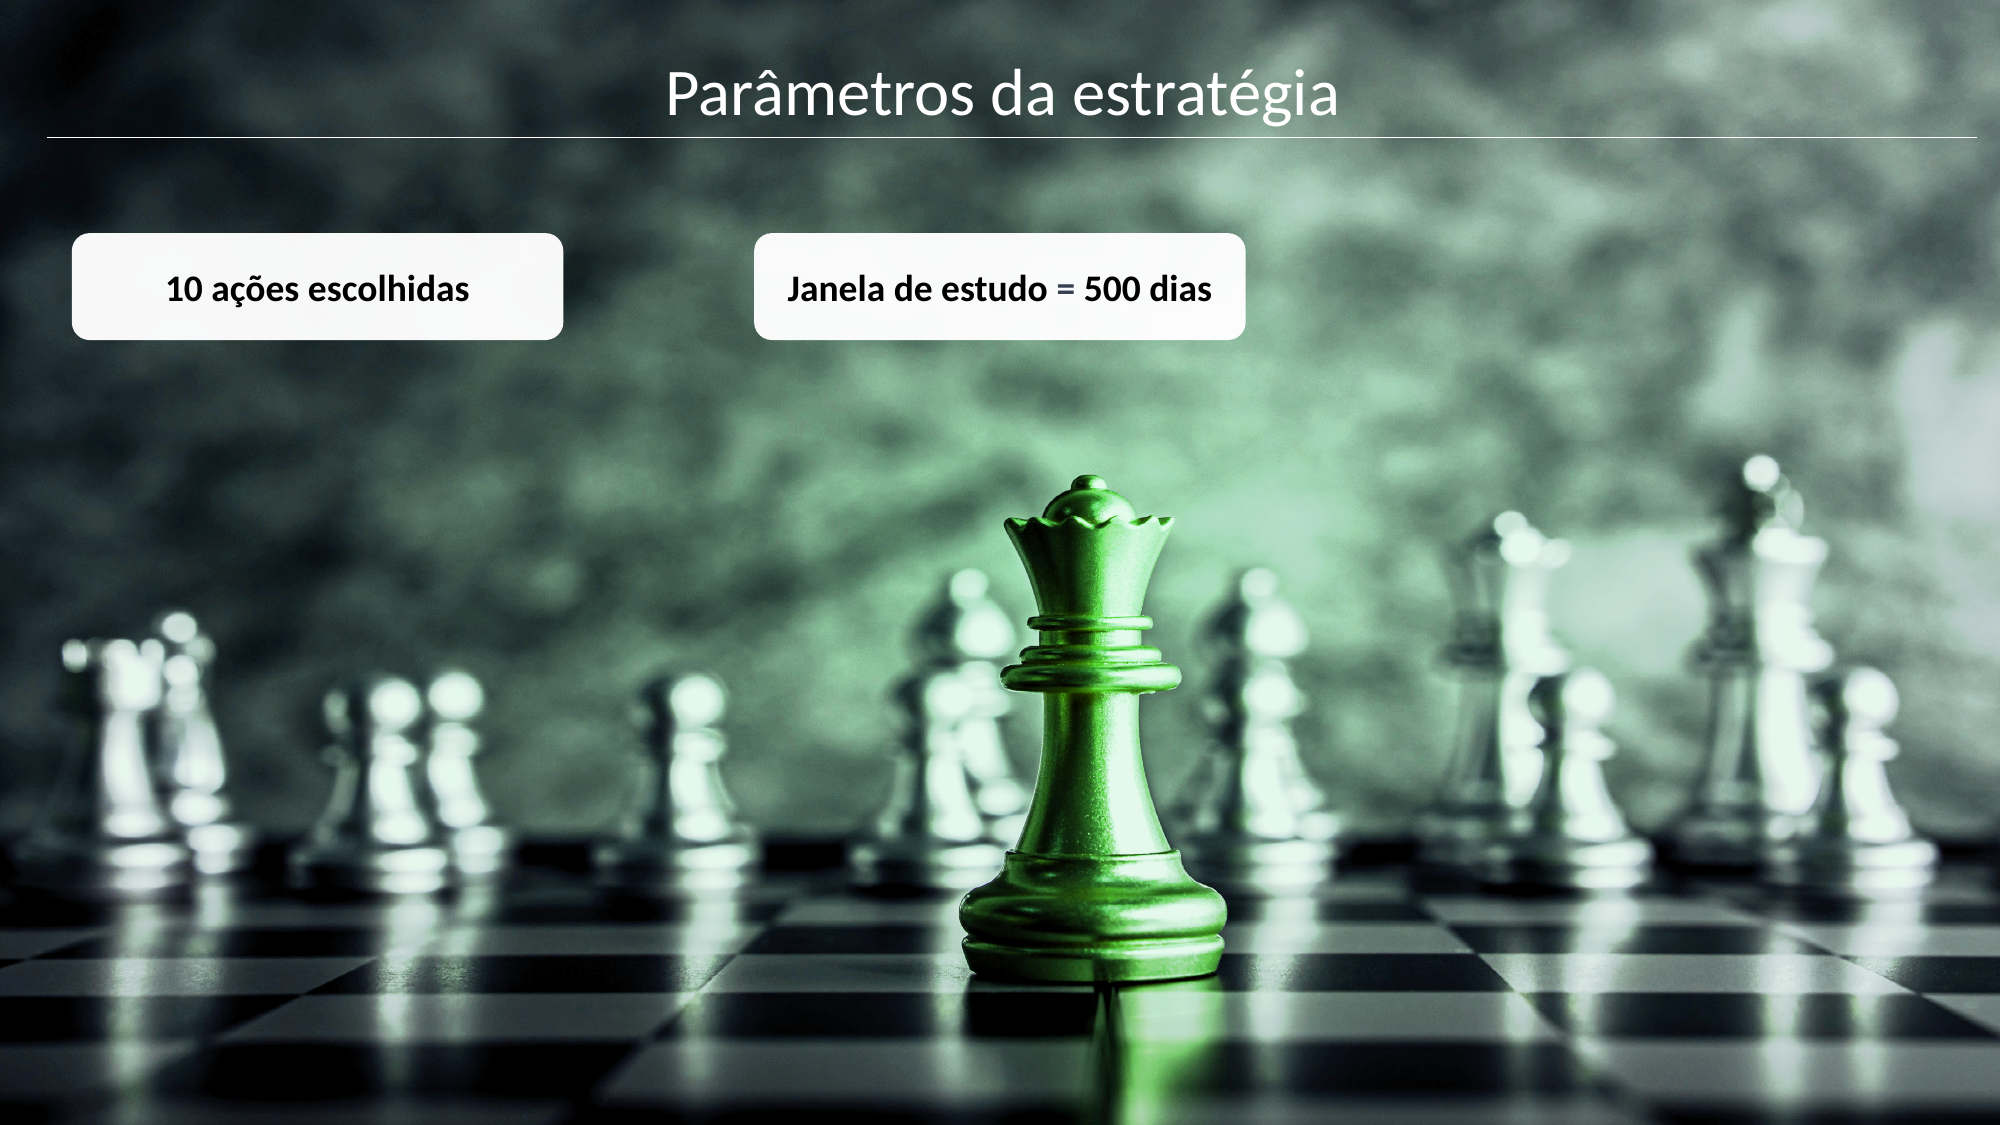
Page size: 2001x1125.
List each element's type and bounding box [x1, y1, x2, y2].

text_box [46, 41, 2000, 138]
picture [0, 0, 2000, 1125]
